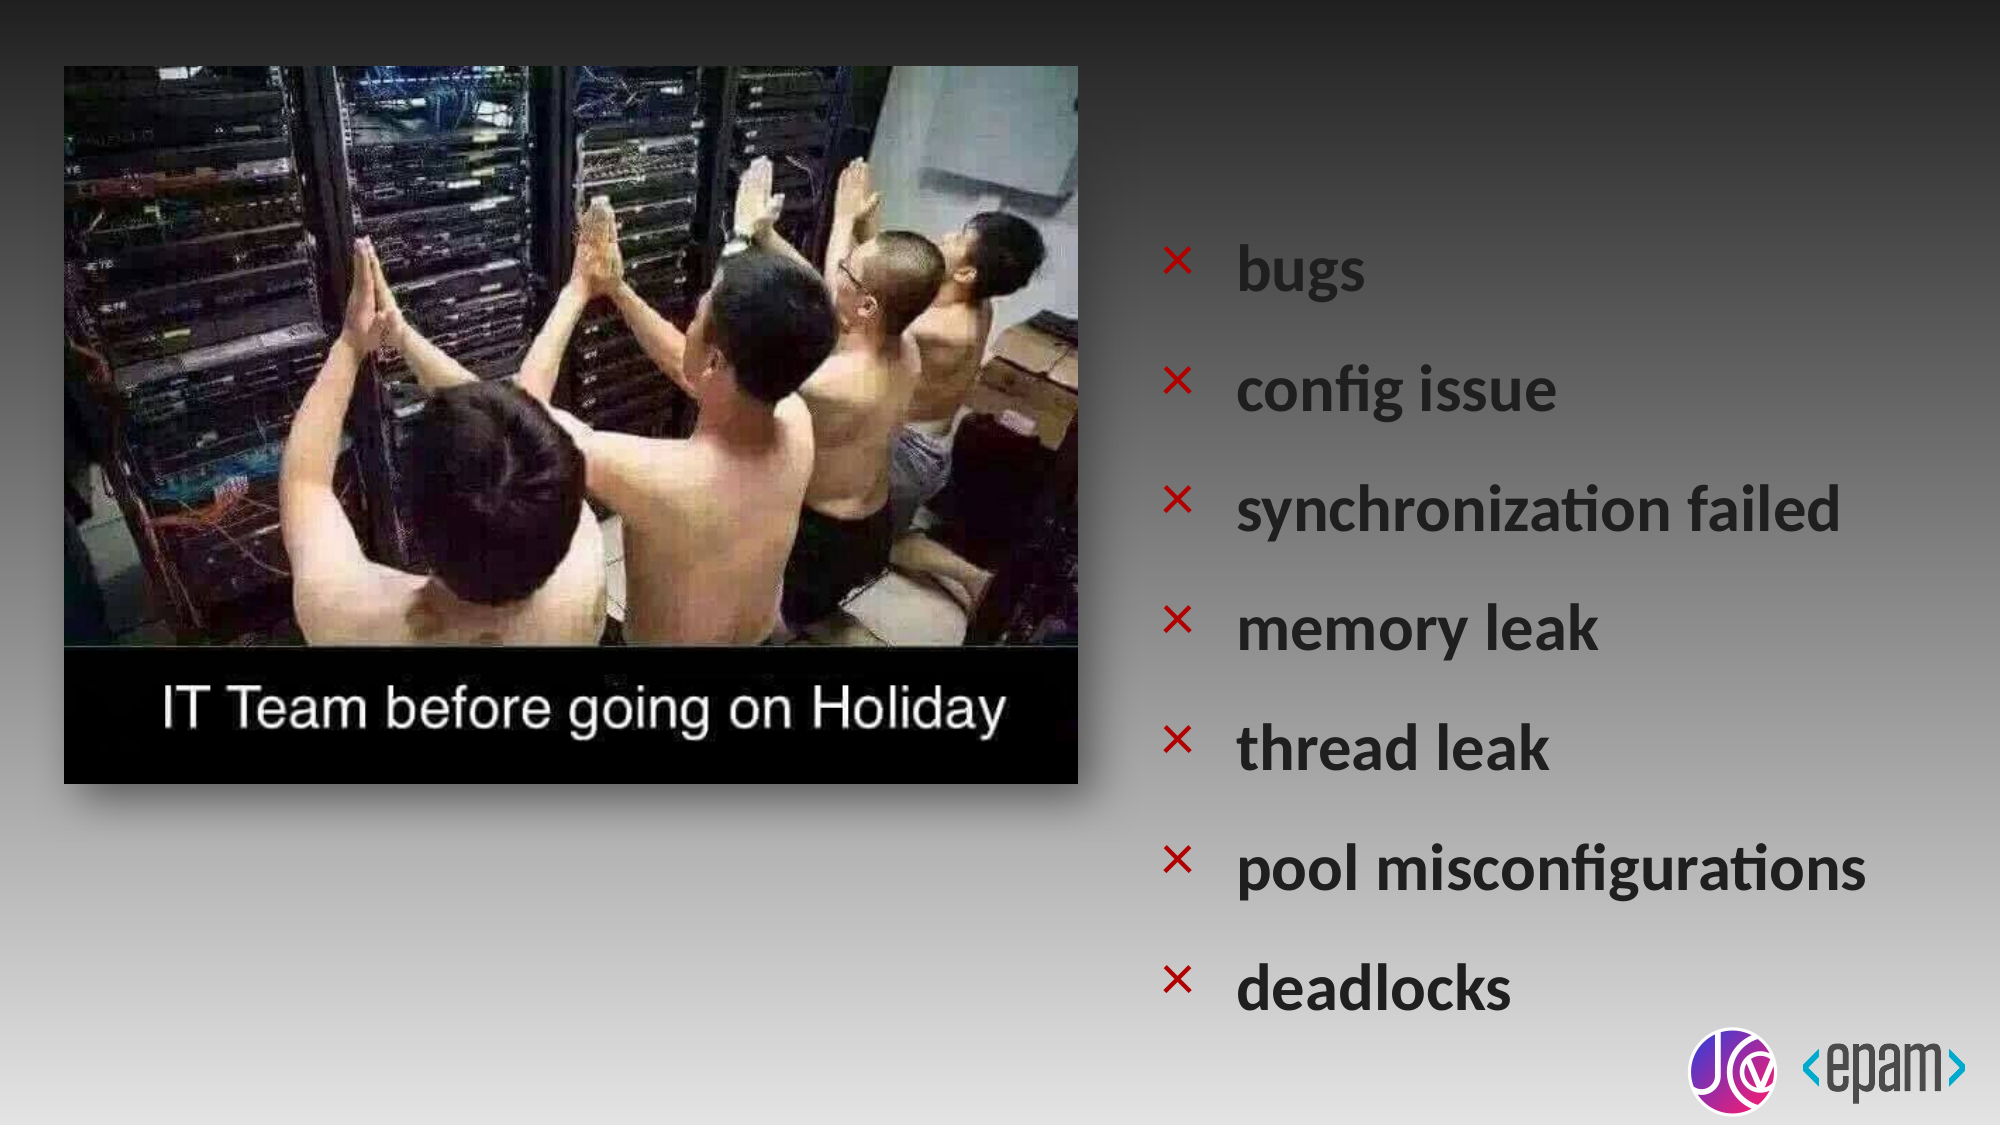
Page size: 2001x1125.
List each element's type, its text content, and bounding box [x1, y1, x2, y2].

picture [64, 66, 1078, 785]
picture [1687, 1077, 1778, 1118]
text_box bugs config issue synchronization failed memory leak thread leak pool misconfigurations deadlocks [1146, 177, 1918, 1077]
picture [1796, 1042, 1972, 1105]
